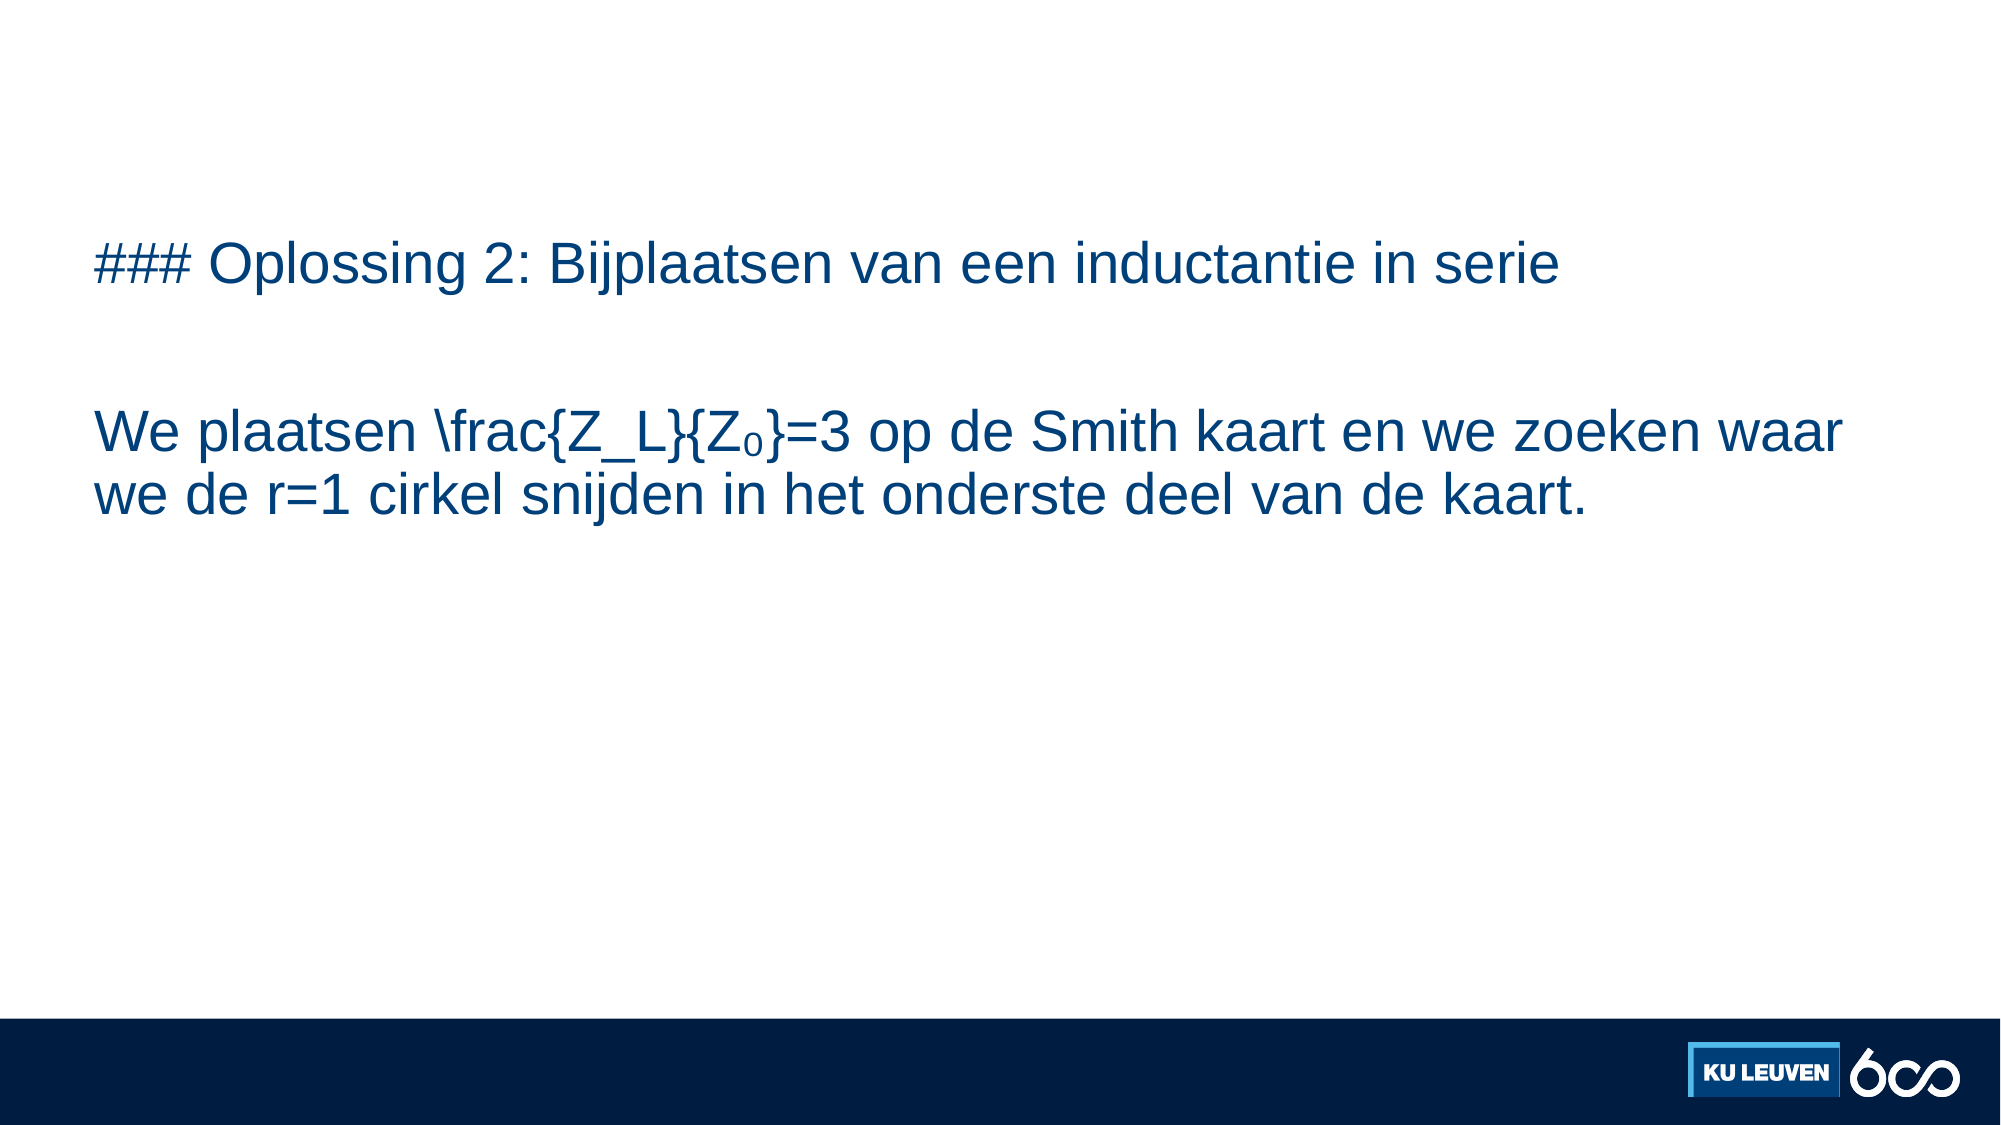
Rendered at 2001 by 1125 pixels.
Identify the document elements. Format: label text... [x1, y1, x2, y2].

list ### Oplossing 2: Bijplaatsen van een inductantie in serie We plaatsen \frac{Z_L}{Z₀}=3 op de Smith kaart en we zoeken waar we de r=1 cirkel snijden in het onderste deel van de kaart. [94, 142, 1900, 781]
picture [1688, 1042, 1960, 1097]
